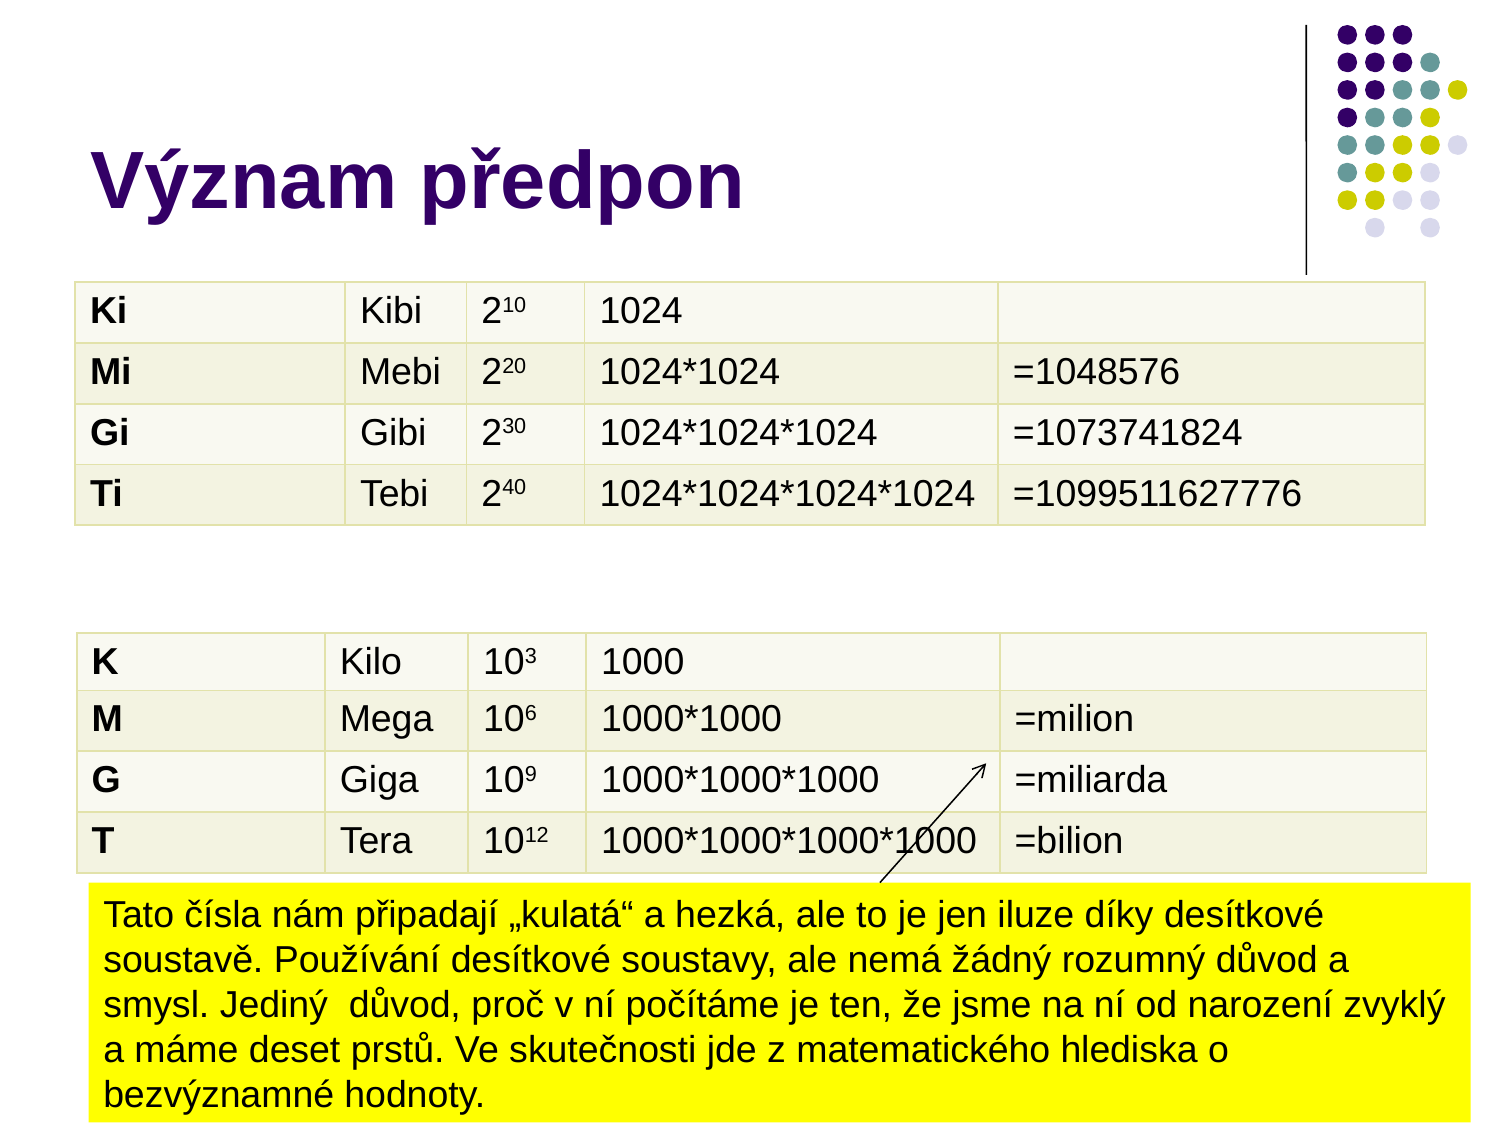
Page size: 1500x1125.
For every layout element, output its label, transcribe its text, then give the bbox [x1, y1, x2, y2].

table_cell 106 [469, 691, 585, 750]
table_header 1024 [585, 283, 997, 342]
text_box Tato čísla nám připadají „kulatá“ a hezká, ale to je jen iluze díky desítkové soustavě. Používání desítkové soustavy, ale nemá žádný rozumný důvod a smysl. Jediný důvod, proč v ní počítáme je ten, že jsme na ní od narození zvyklý a máme deset prstů. Ve skutečnosti jde z matematického hlediska o bezvýznamné hodnoty. [88, 882, 1471, 1123]
table_cell 1024*1024*1024 [585, 405, 997, 464]
table_header 210 [467, 283, 584, 342]
table_cell Tera [326, 813, 467, 872]
table_header [999, 283, 1424, 342]
table_cell Ti [76, 465, 344, 524]
table_cell 109 [469, 752, 585, 811]
table_cell 1024*1024 [585, 344, 997, 403]
table_cell =milion [1001, 691, 1426, 750]
table_cell 230 [467, 405, 584, 464]
table_cell 1000*1000*1000 [587, 752, 999, 811]
table_cell 1012 [469, 813, 585, 872]
title Význam předpon [75, 20, 1313, 233]
table_cell Gibi [346, 405, 466, 464]
table_cell Mebi [346, 344, 466, 403]
table_cell 1000*1000*1000*1000 [990, 813, 999, 872]
table_cell 240 [467, 465, 584, 524]
table_cell 220 [467, 344, 584, 403]
table_cell Giga [326, 752, 467, 811]
table_cell 1024*1024*1024*1024 [585, 465, 997, 524]
table_cell =bilion [1001, 813, 1426, 872]
table_cell Gi [76, 405, 344, 464]
table_cell Mi [76, 344, 344, 403]
table_header Kibi [346, 283, 466, 342]
table_cell =1099511627776 [999, 465, 1424, 524]
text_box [879, 763, 987, 883]
table_cell G [78, 752, 324, 811]
table_header Ki [76, 283, 344, 342]
table_cell T [78, 813, 324, 872]
table_header Kilo [326, 634, 467, 690]
table_header K [78, 634, 324, 690]
table_cell Tebi [346, 465, 466, 524]
table_cell 1000*1000 [587, 691, 999, 750]
table_cell M [78, 691, 324, 750]
table_cell 1000*1000*1000*1000 [587, 813, 874, 872]
table_cell =1048576 [999, 344, 1424, 403]
table_cell Mega [326, 691, 467, 750]
table_header [1001, 634, 1426, 690]
table_header 103 [469, 634, 585, 690]
table_cell =1073741824 [999, 405, 1424, 464]
table_header 1000 [587, 634, 999, 690]
table_cell =miliarda [1001, 752, 1426, 811]
